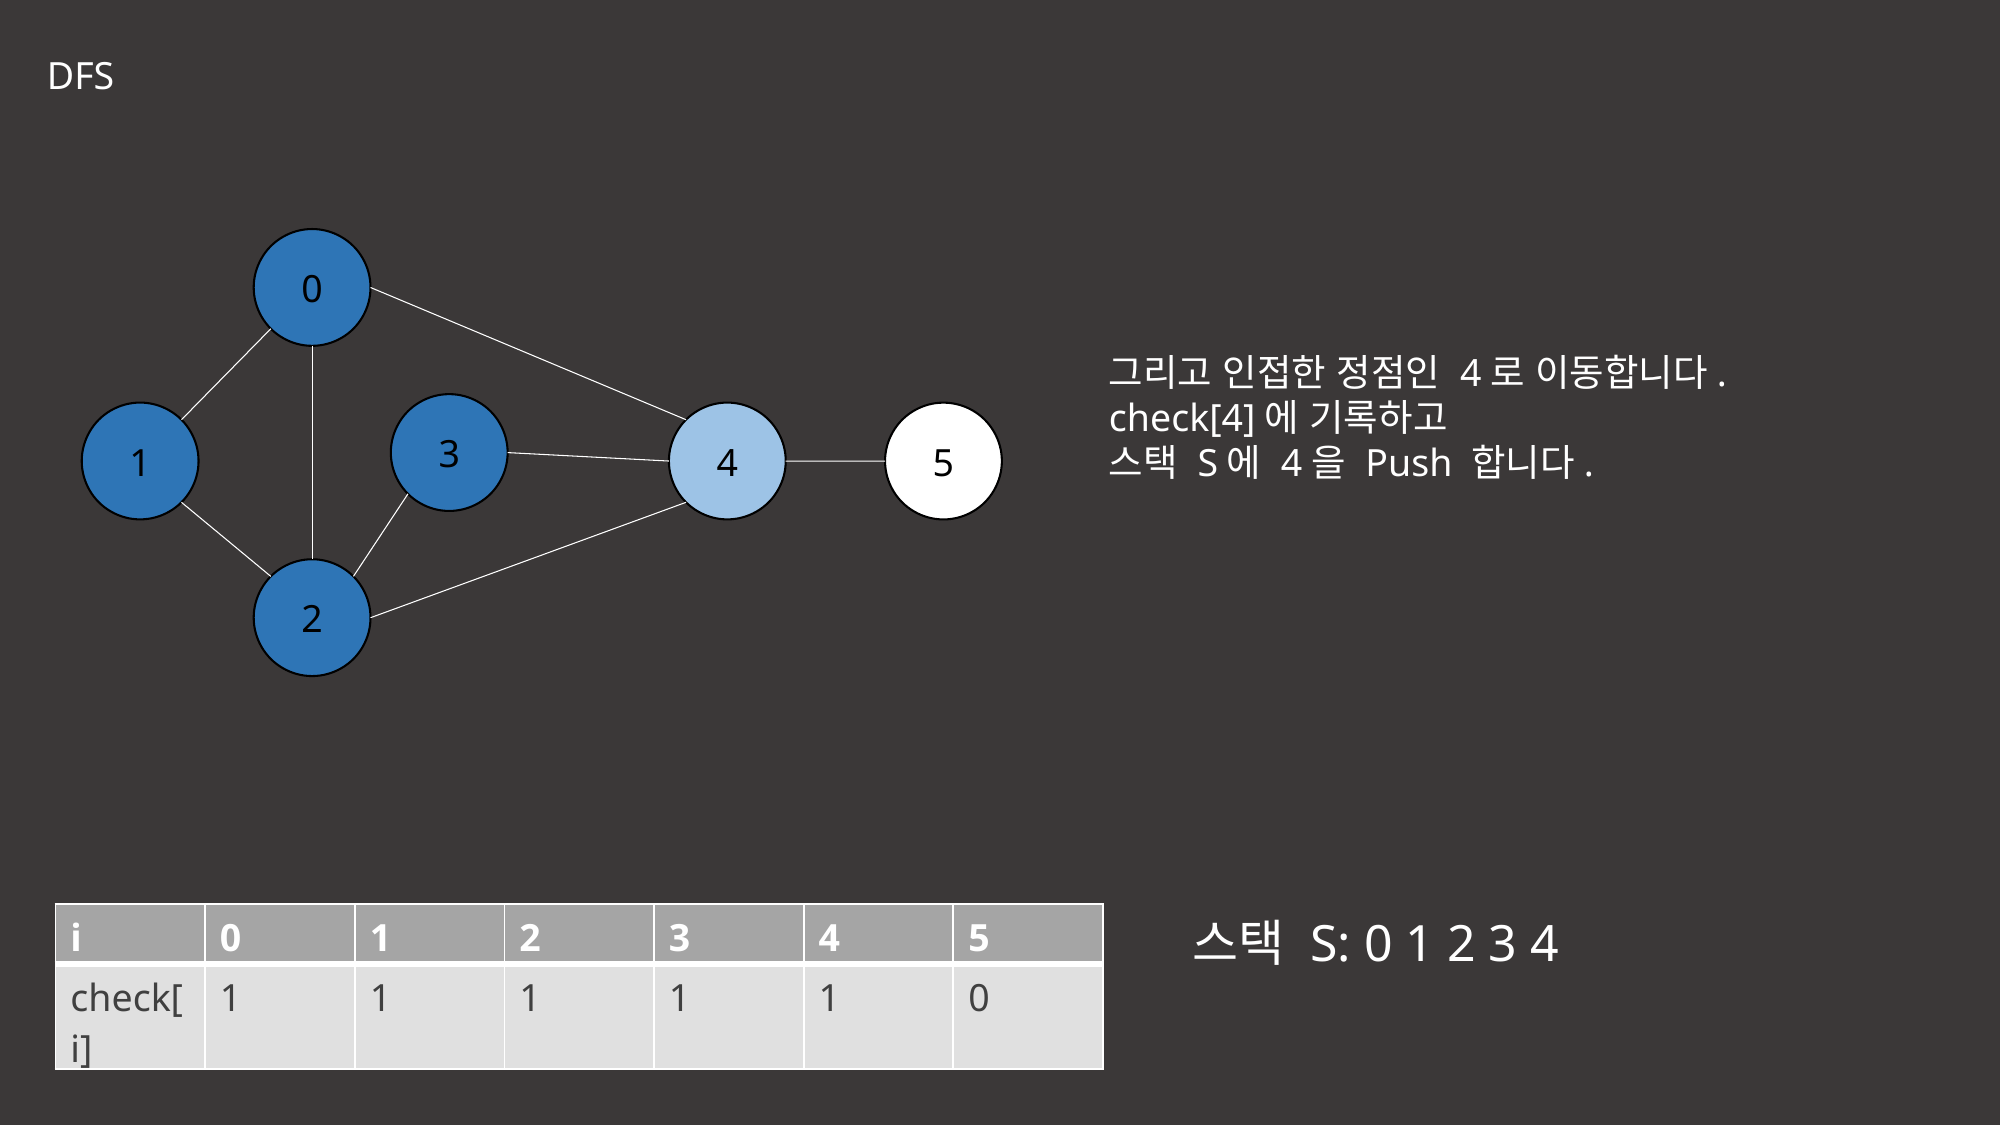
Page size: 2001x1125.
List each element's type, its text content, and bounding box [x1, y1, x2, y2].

text_box 2 [252, 558, 372, 678]
table_cell 1 [805, 967, 952, 1068]
table_header 5 [954, 905, 1102, 961]
table_header 0 [206, 905, 354, 961]
text_box 0 [252, 227, 372, 347]
table_cell 0 [954, 967, 1102, 1068]
text_box 4 [667, 401, 787, 521]
text_box 스택 S: 0 1 2 3 4 [1177, 903, 1574, 979]
table_header i [56, 905, 204, 961]
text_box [181, 502, 271, 577]
text_box 3 [389, 420, 509, 502]
table_cell 1 [655, 967, 803, 1068]
table_cell 1 [505, 967, 653, 1068]
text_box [507, 452, 669, 462]
table_header 3 [655, 905, 803, 961]
table_cell 1 [356, 967, 504, 1068]
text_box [370, 502, 687, 618]
table_header 1 [356, 905, 504, 961]
text_box 그리고 인접한 정점인 4로 이동합니다. check[4]에 기록하고 스택 S에 4을 Push 합니다. [1094, 341, 1742, 491]
table_header 4 [805, 905, 952, 961]
text_box DFS [32, 44, 130, 105]
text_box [353, 493, 408, 577]
text_box 5 [884, 401, 1003, 521]
table_cell check[i] [56, 967, 204, 1068]
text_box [181, 328, 271, 420]
table_header 2 [505, 905, 653, 961]
text_box 1 [80, 401, 200, 521]
table_cell 1 [206, 967, 354, 1068]
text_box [370, 287, 687, 420]
